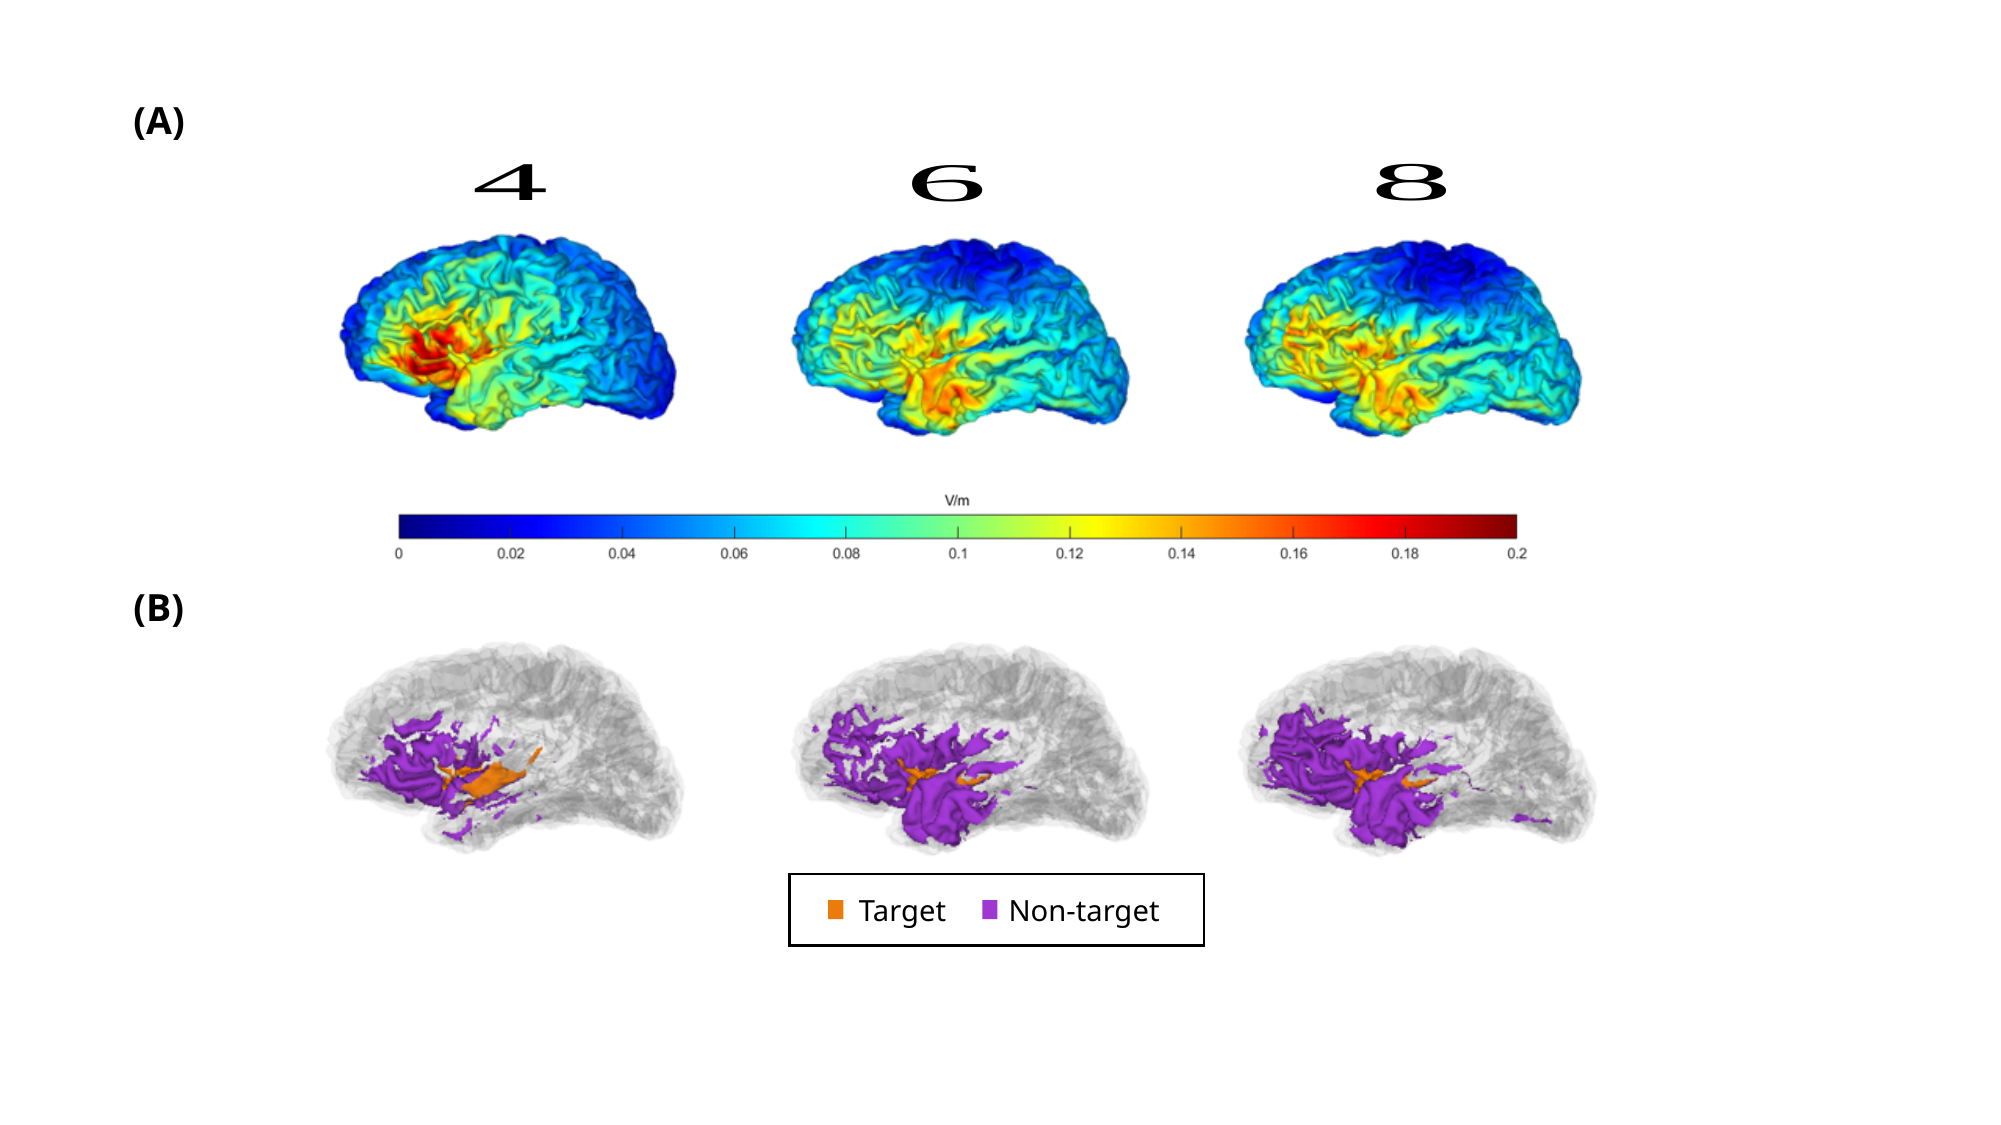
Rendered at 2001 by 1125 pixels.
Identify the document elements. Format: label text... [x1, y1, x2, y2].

picture [1237, 639, 1604, 873]
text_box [789, 873, 1222, 946]
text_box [323, 225, 1590, 451]
text_box (A) [118, 90, 208, 150]
picture [390, 490, 1530, 563]
picture [322, 639, 687, 859]
text_box (B) [118, 576, 208, 636]
picture [785, 639, 1157, 868]
text_box [95, 89, 1658, 973]
